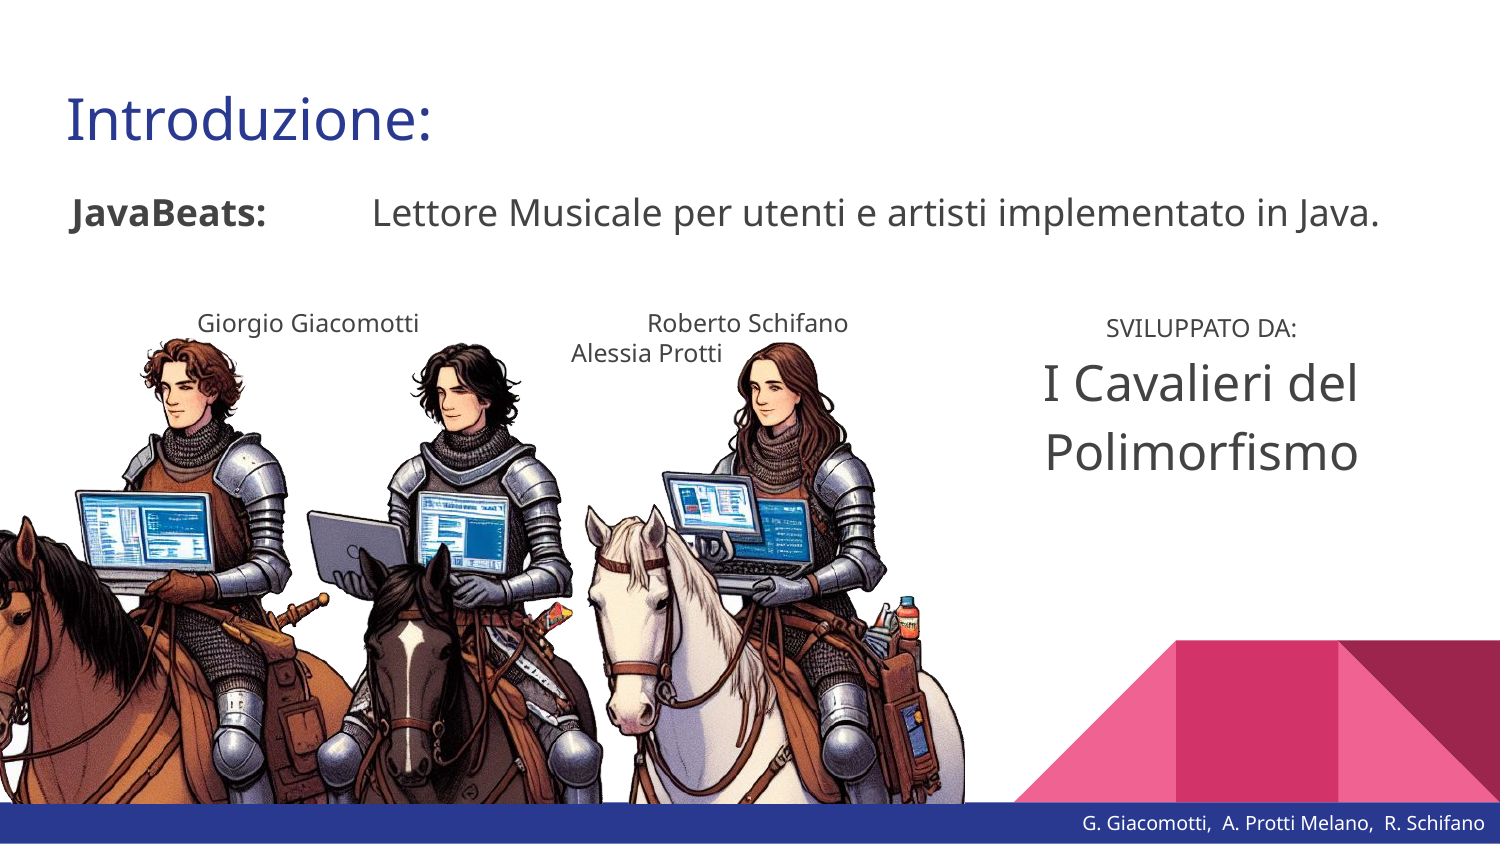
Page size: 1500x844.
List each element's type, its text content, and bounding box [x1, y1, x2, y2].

subtitle G. Giacomotti, A. Protti Melano, R. Schifano [0, 800, 1500, 844]
text_box SVILUPPATO DA: I Cavalieri del Polimorfismo [1010, 292, 1393, 496]
title Introduzione: [51, 67, 1449, 167]
list JavaBeats: Lettore Musicale per utenti e artisti implementato in Java. [56, 166, 1455, 256]
text_box Giorgio Giacomotti Roberto Schifano Alessia Protti [171, 292, 974, 383]
picture [0, 337, 966, 804]
